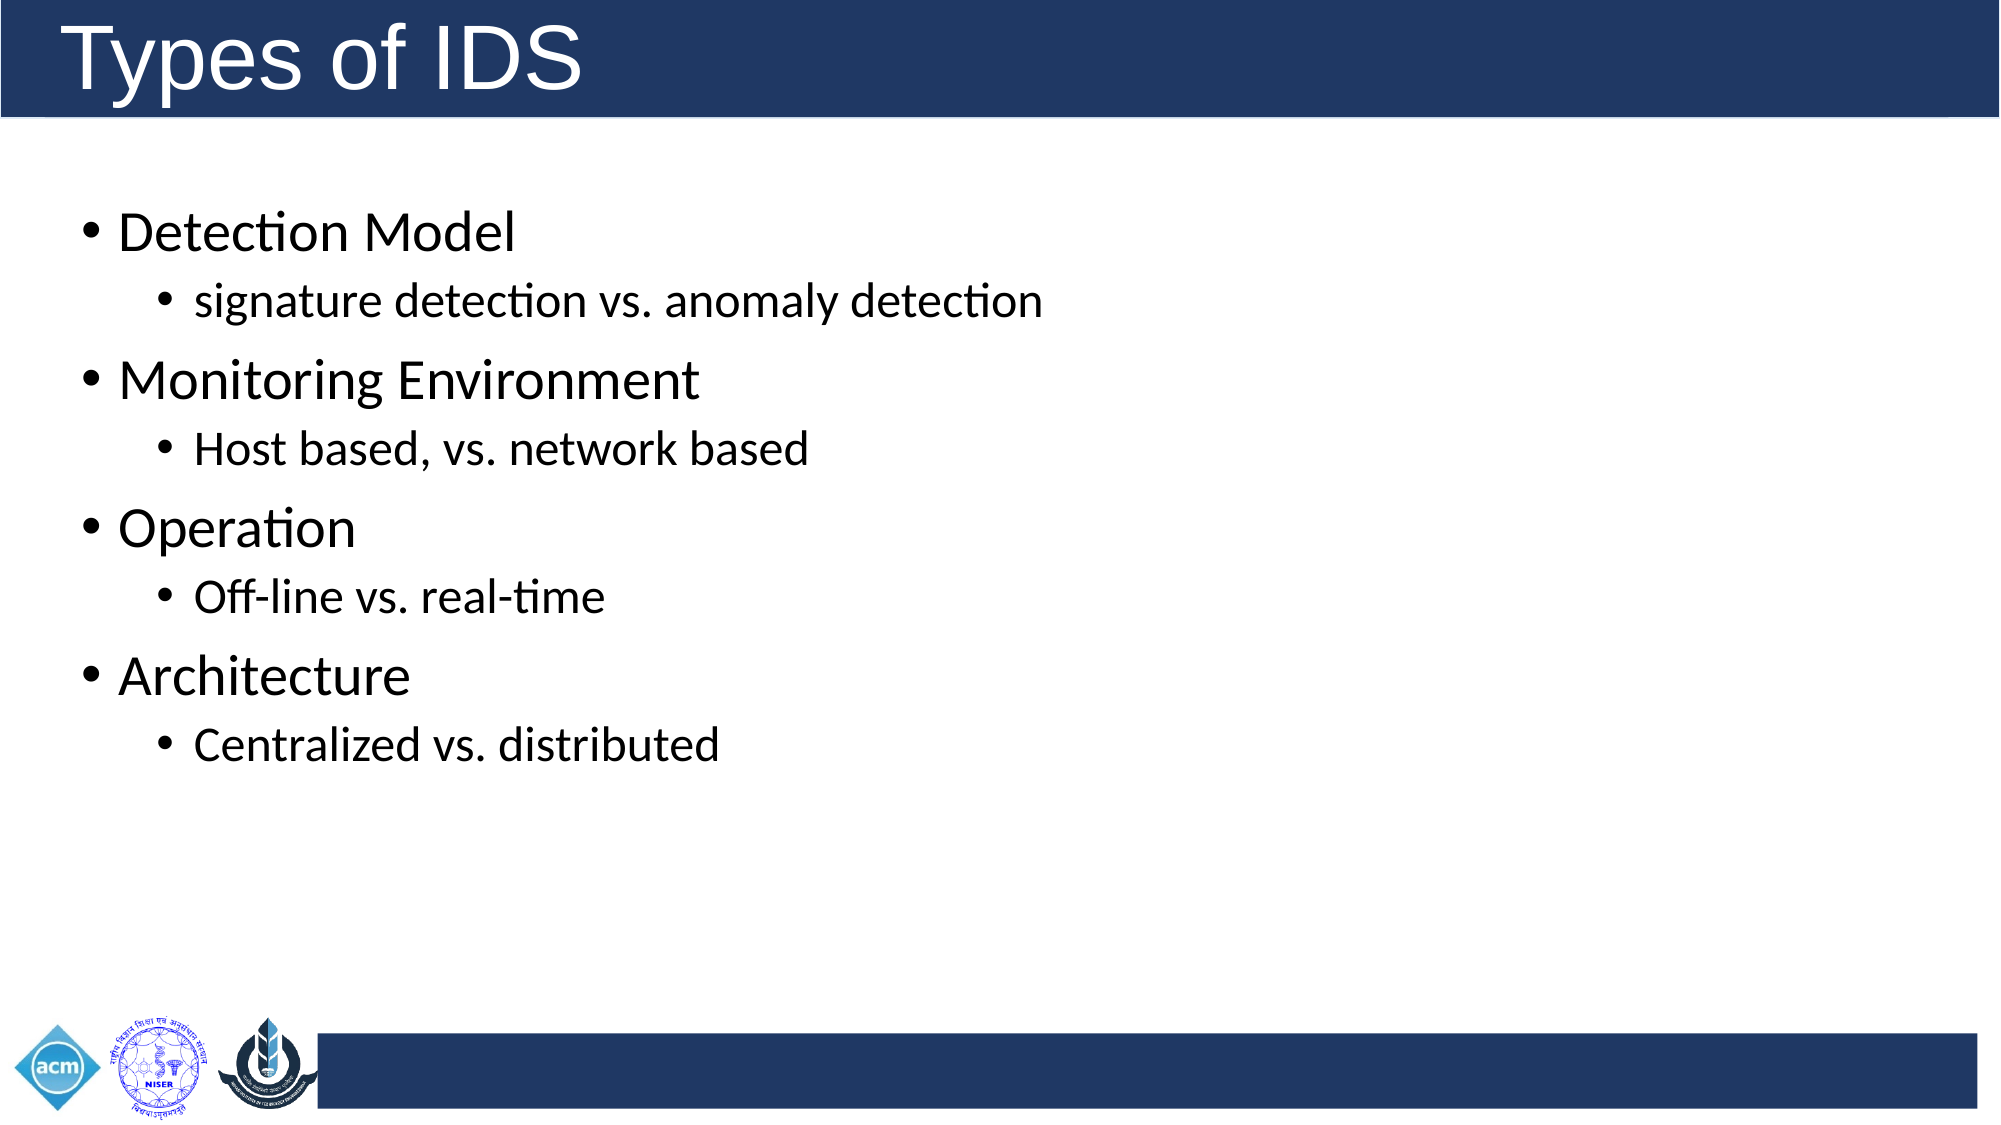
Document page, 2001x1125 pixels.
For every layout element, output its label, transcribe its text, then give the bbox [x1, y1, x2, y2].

list Detection Model signature detection vs. anomaly detection Monitoring Environment Host based, vs. network based Operation Off-line vs. real-time Architecture Centralized vs. distributed [66, 193, 1792, 908]
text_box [0, 0, 2000, 119]
picture [218, 1017, 318, 1109]
picture [8, 1010, 214, 1125]
